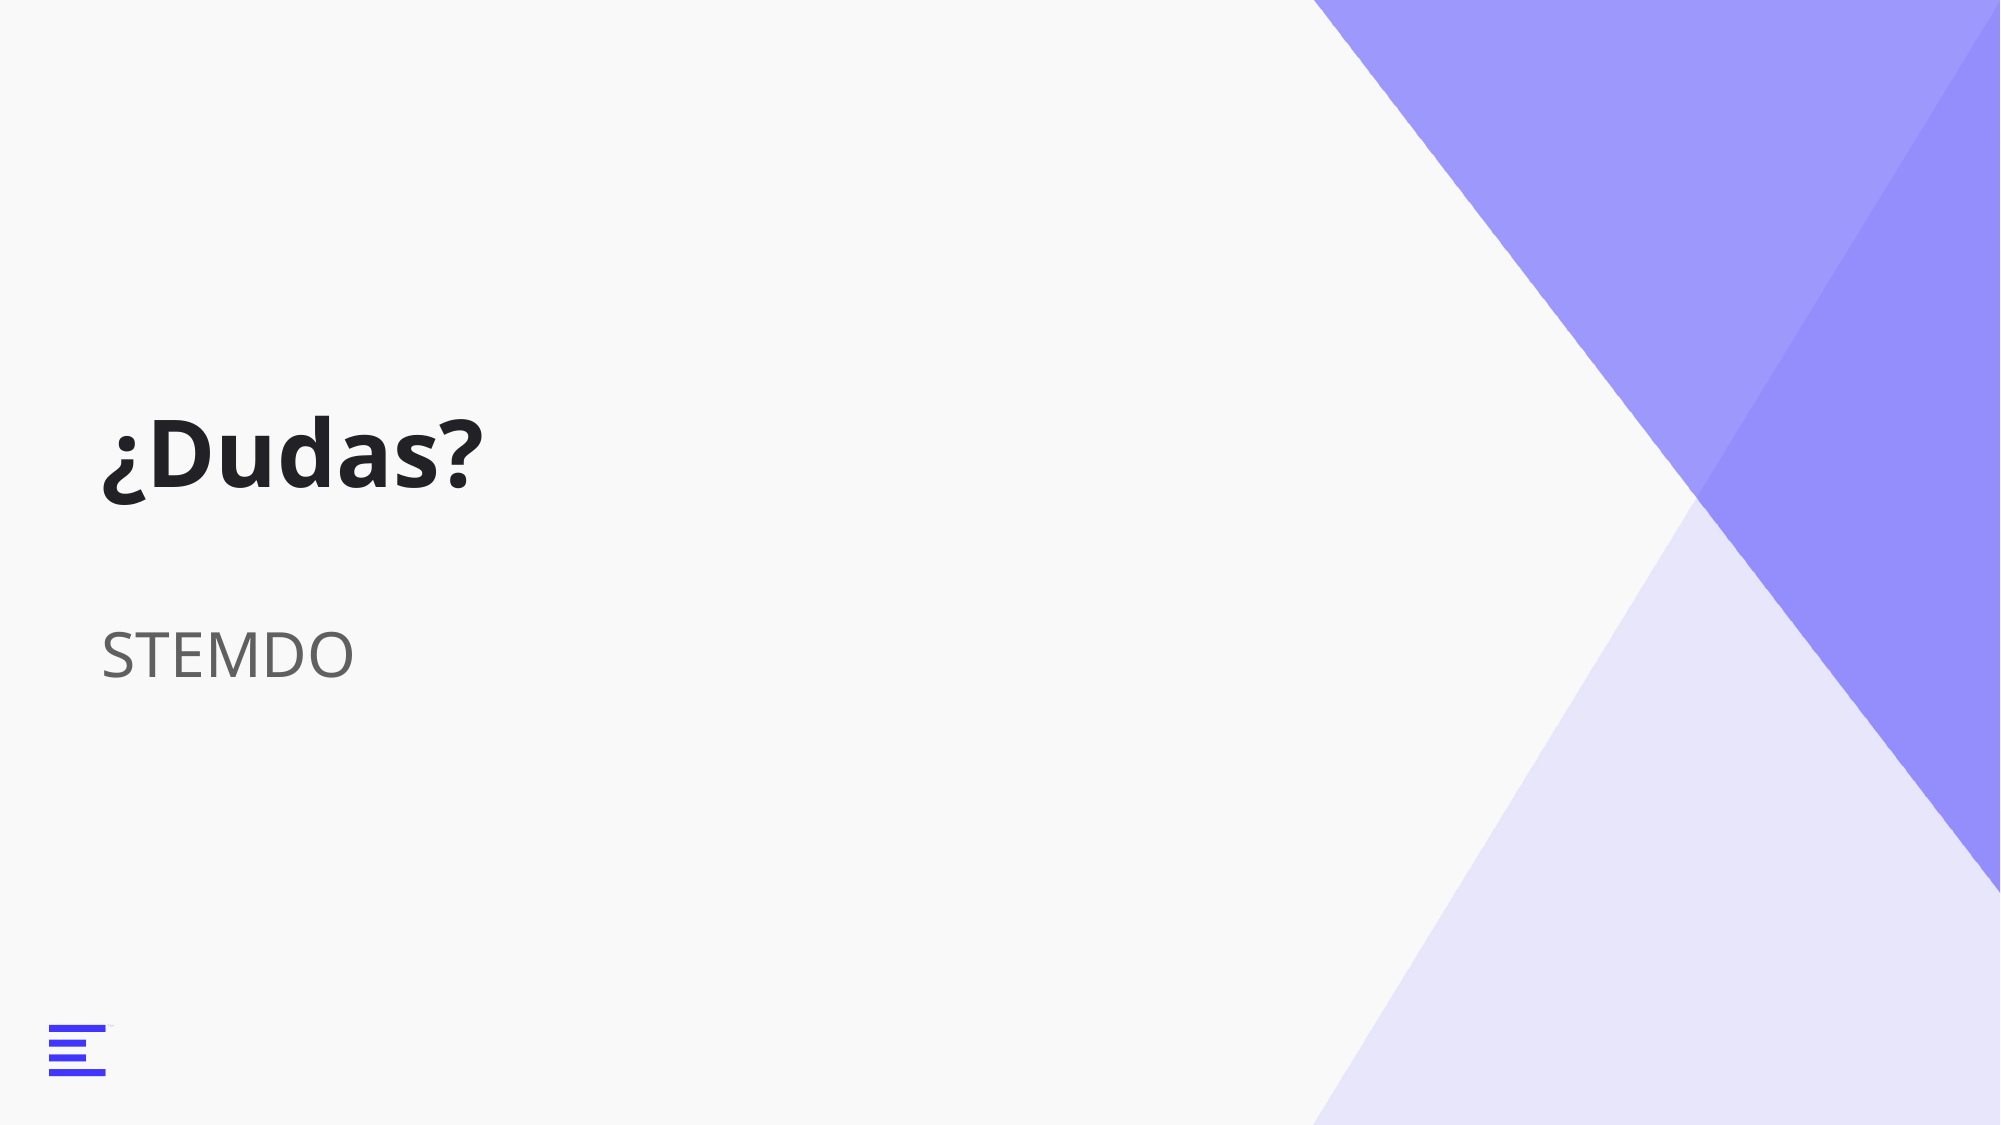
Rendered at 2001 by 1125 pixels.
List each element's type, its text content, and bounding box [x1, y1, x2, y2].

picture [0, 0, 2001, 1125]
subtitle STEMDO [86, 562, 1350, 752]
title ¿Dudas? [86, 351, 1350, 562]
